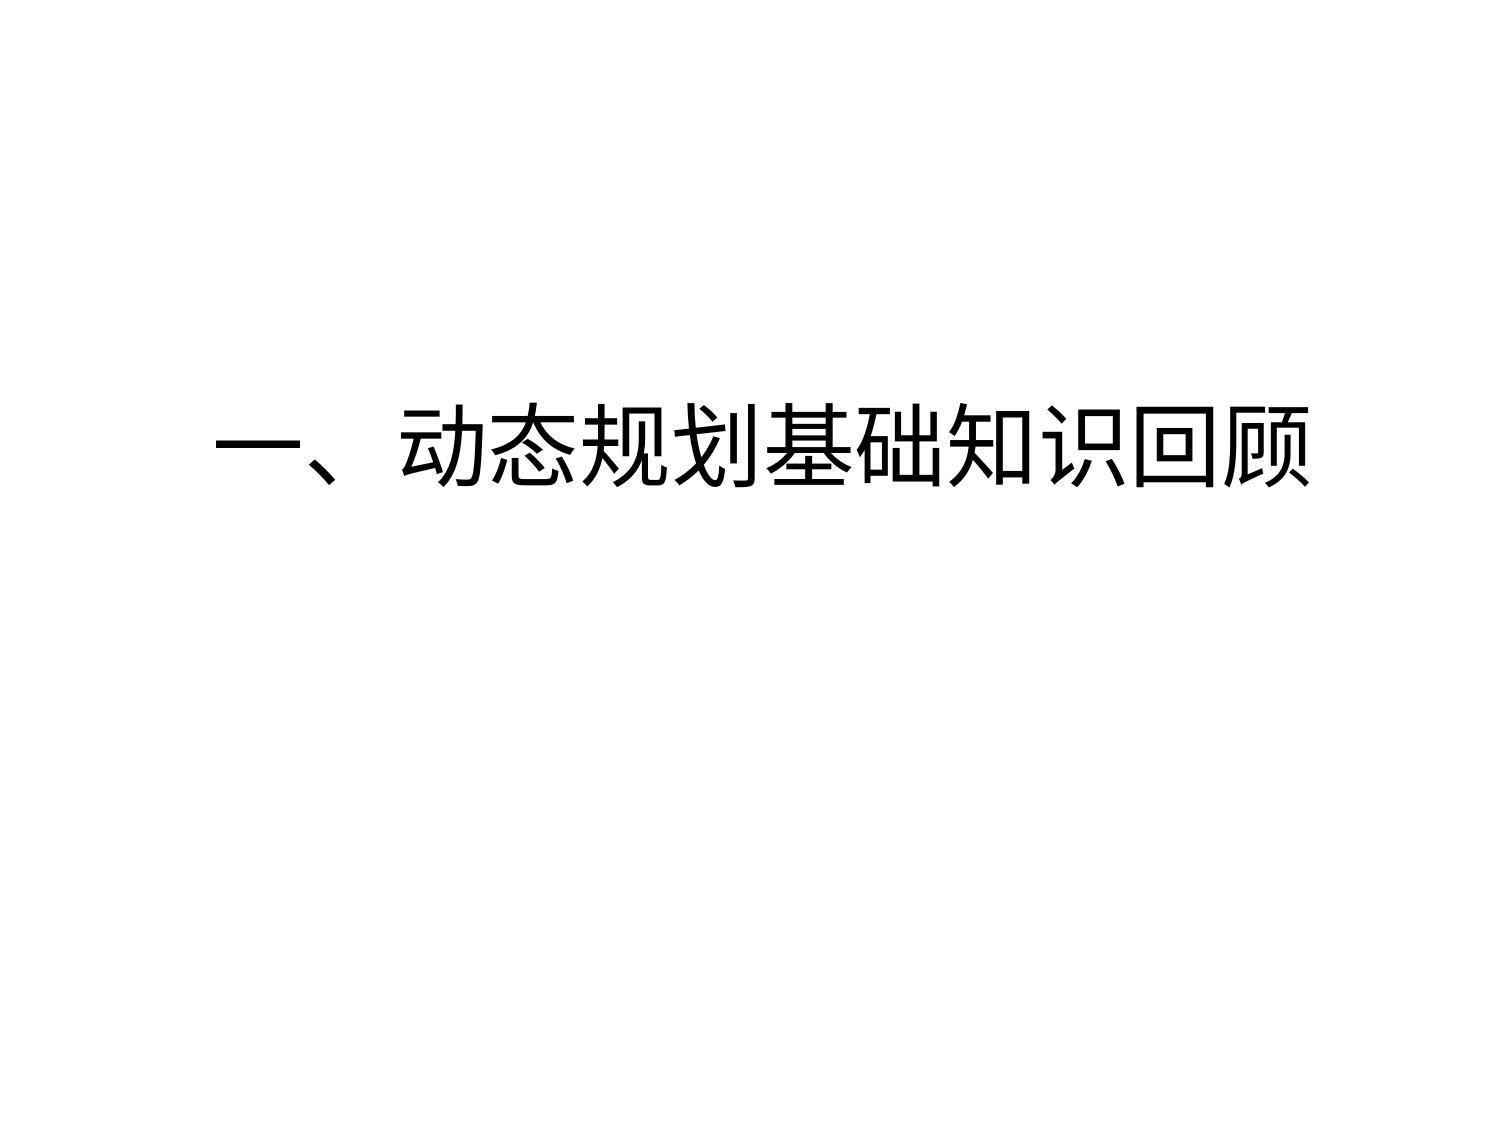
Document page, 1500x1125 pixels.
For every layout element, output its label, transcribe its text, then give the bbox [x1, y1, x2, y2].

title 一、动态规划基础知识回顾 [88, 349, 1439, 538]
